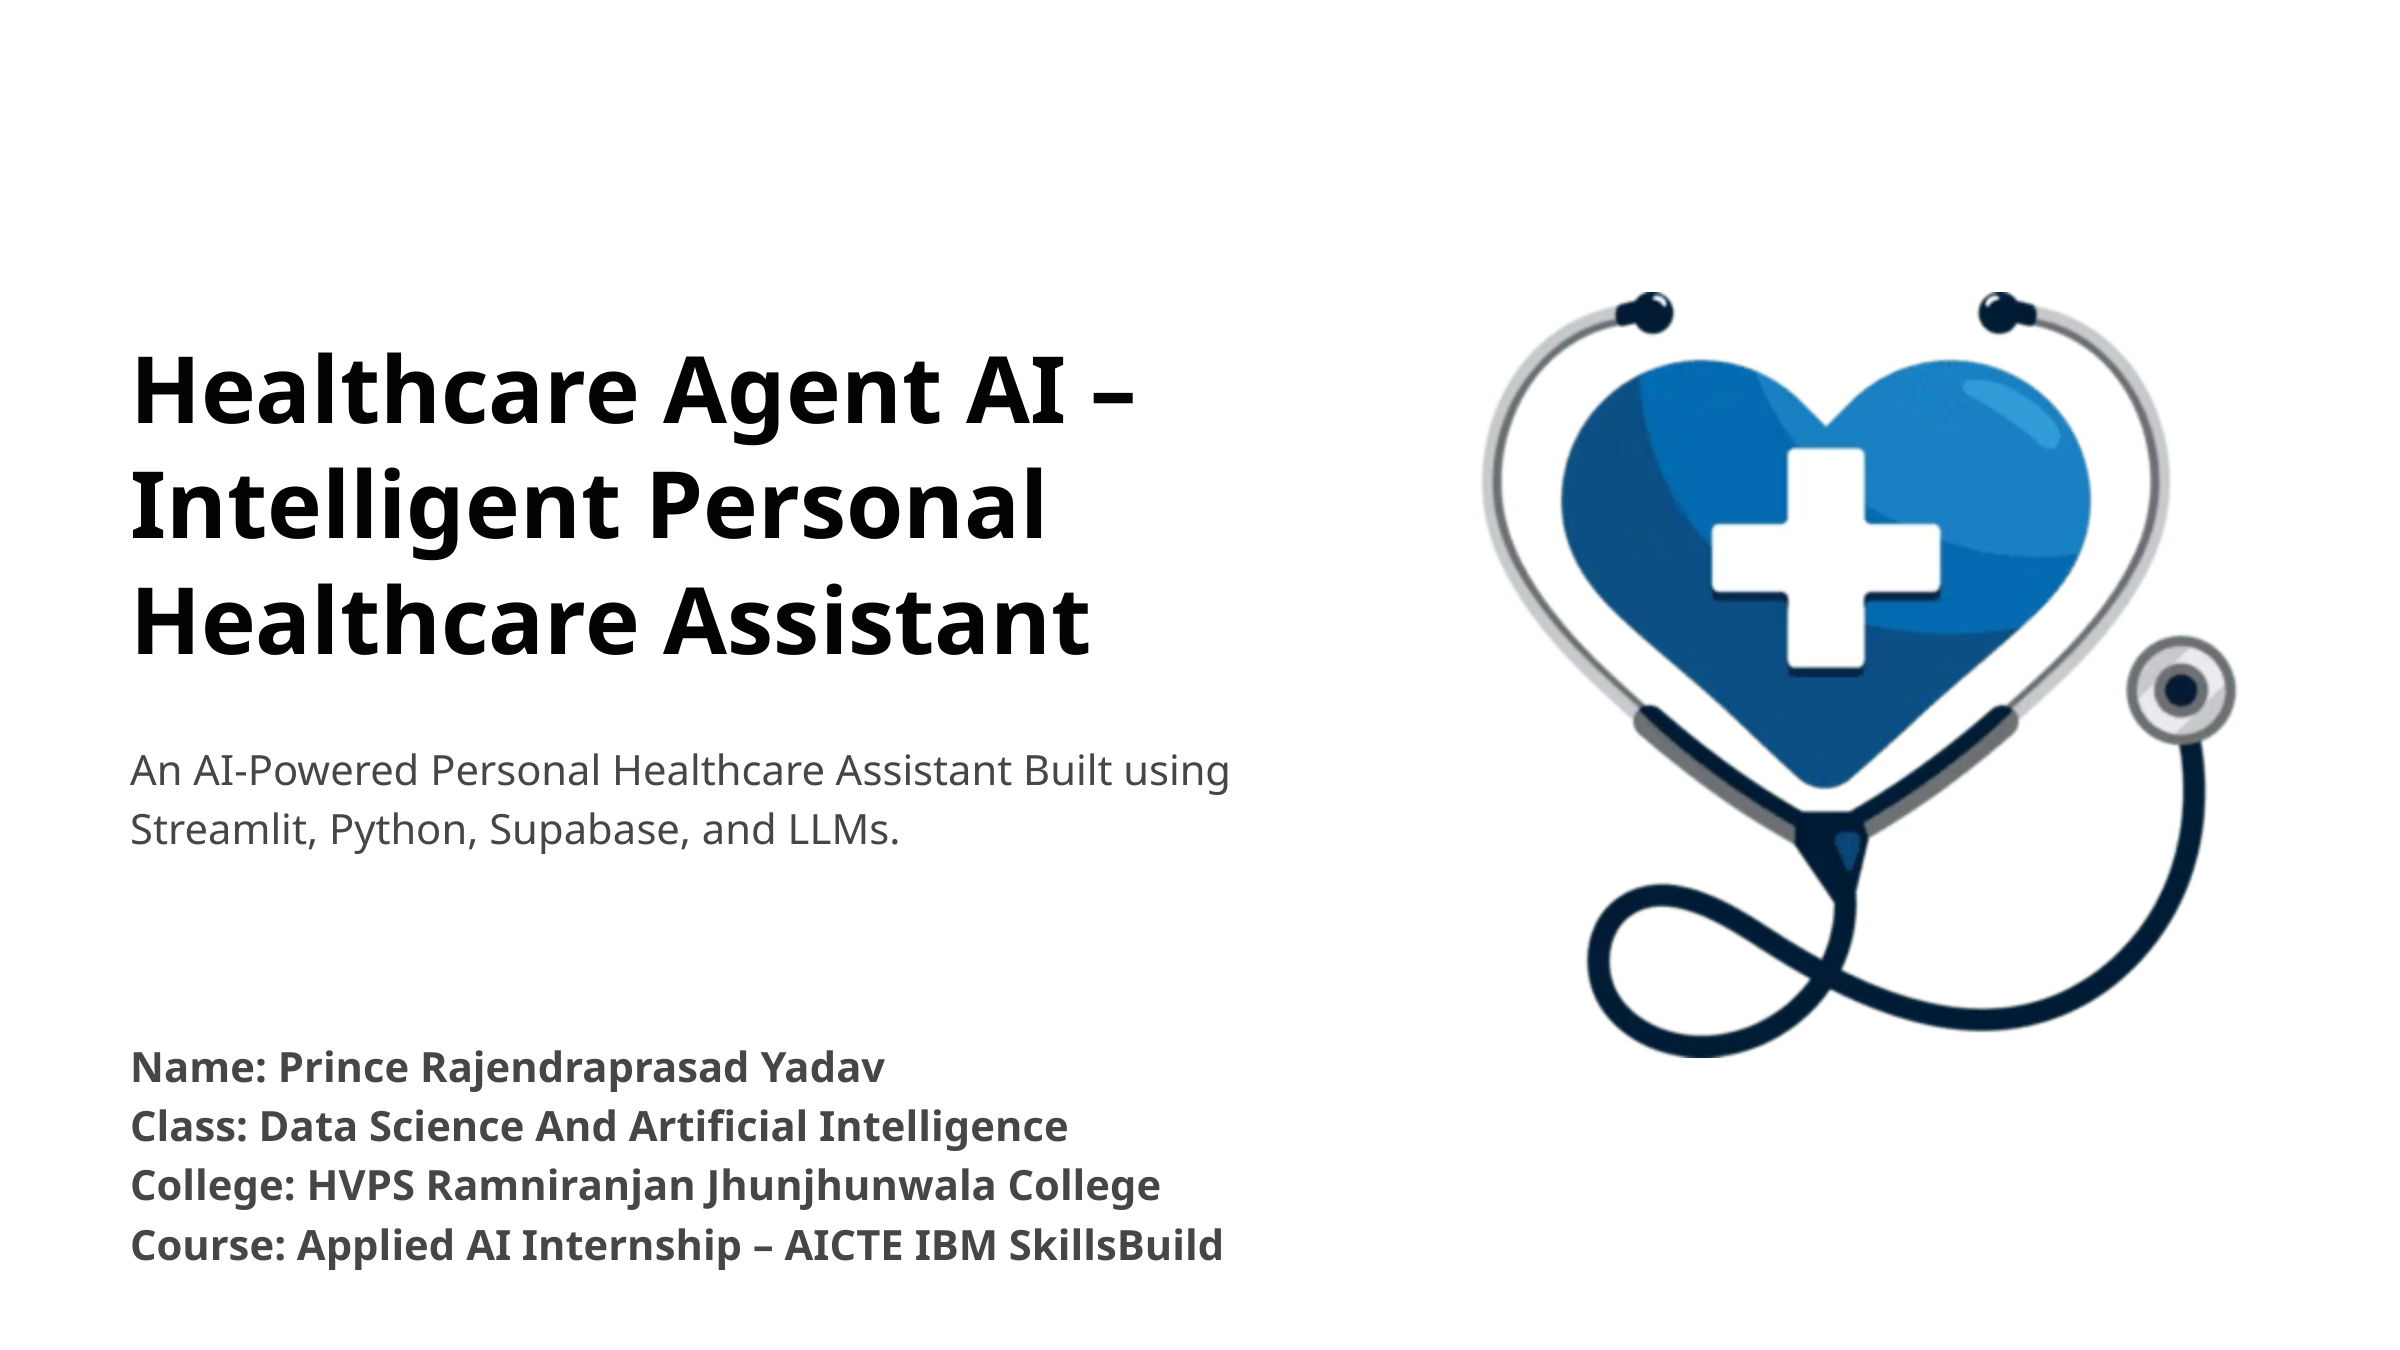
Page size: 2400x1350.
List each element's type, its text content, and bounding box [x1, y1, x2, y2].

text_box An AI-Powered Personal Healthcare Assistant Built using Streamlit, Python, Supabase, and LLMs. [130, 733, 1370, 853]
text_box Name: Prince Rajendraprasad Yadav Class: Data Science And Artificial Intelligence College: HVPS Ramniranjan Jhunjhunwala College Course: Applied AI Internship – AICTE IBM SkillsBuild [130, 1031, 1370, 1151]
picture [1476, 292, 2242, 1058]
text_box Healthcare Agent AI – Intelligent Personal Healthcare Assistant [130, 326, 1370, 675]
